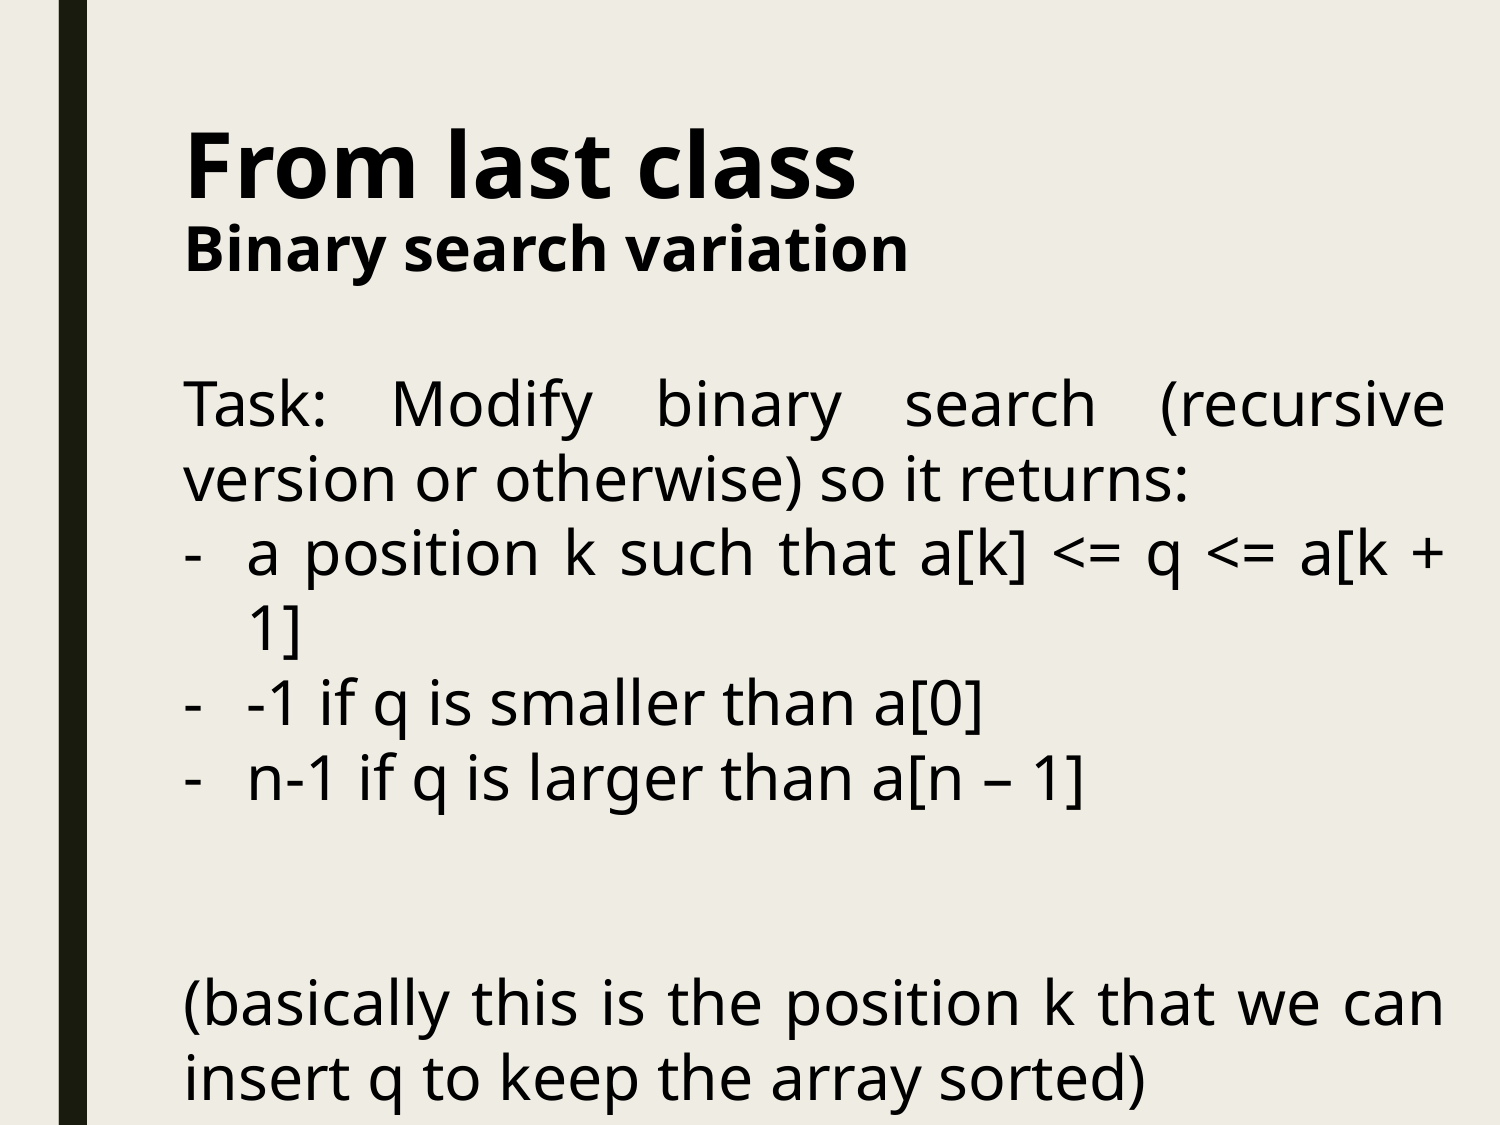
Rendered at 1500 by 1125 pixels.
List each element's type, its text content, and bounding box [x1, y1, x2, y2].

text_box Task: Modify binary search (recursive version or otherwise) so it returns: a position k such that a[k] <= q <= a[k + 1] -1 if q is smaller than a[0] n-1 if q is larger than a[n – 1] (basically this is the position k that we can insert q to keep the array sorted) [168, 356, 1464, 1072]
title From last class Binary search variation [168, 112, 1351, 356]
